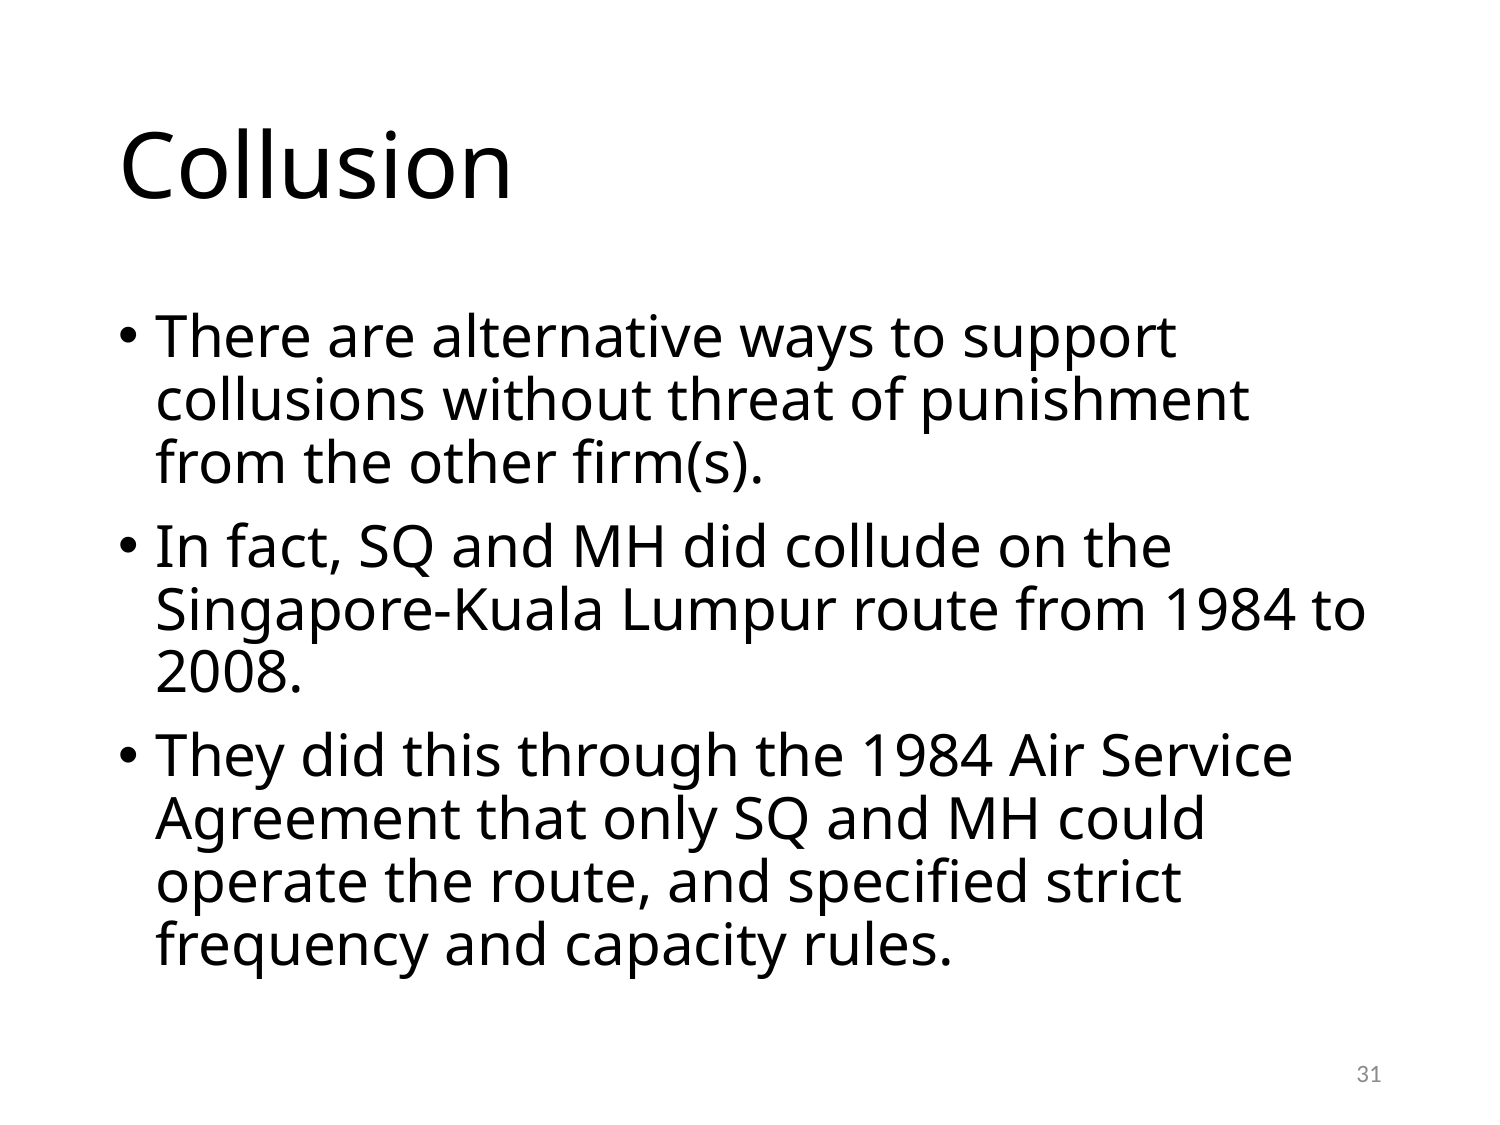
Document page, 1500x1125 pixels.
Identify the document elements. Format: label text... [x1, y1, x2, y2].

title Collusion [103, 59, 1397, 278]
slide_number 31 [1059, 1042, 1397, 1103]
list There are alternative ways to support collusions without threat of punishment from the other firm(s). In fact, SQ and MH did collude on the Singapore-Kuala Lumpur route from 1984 to 2008. They did this through the 1984 Air Service Agreement that only SQ and MH could operate the route, and specified strict frequency and capacity rules. [103, 299, 1397, 1014]
